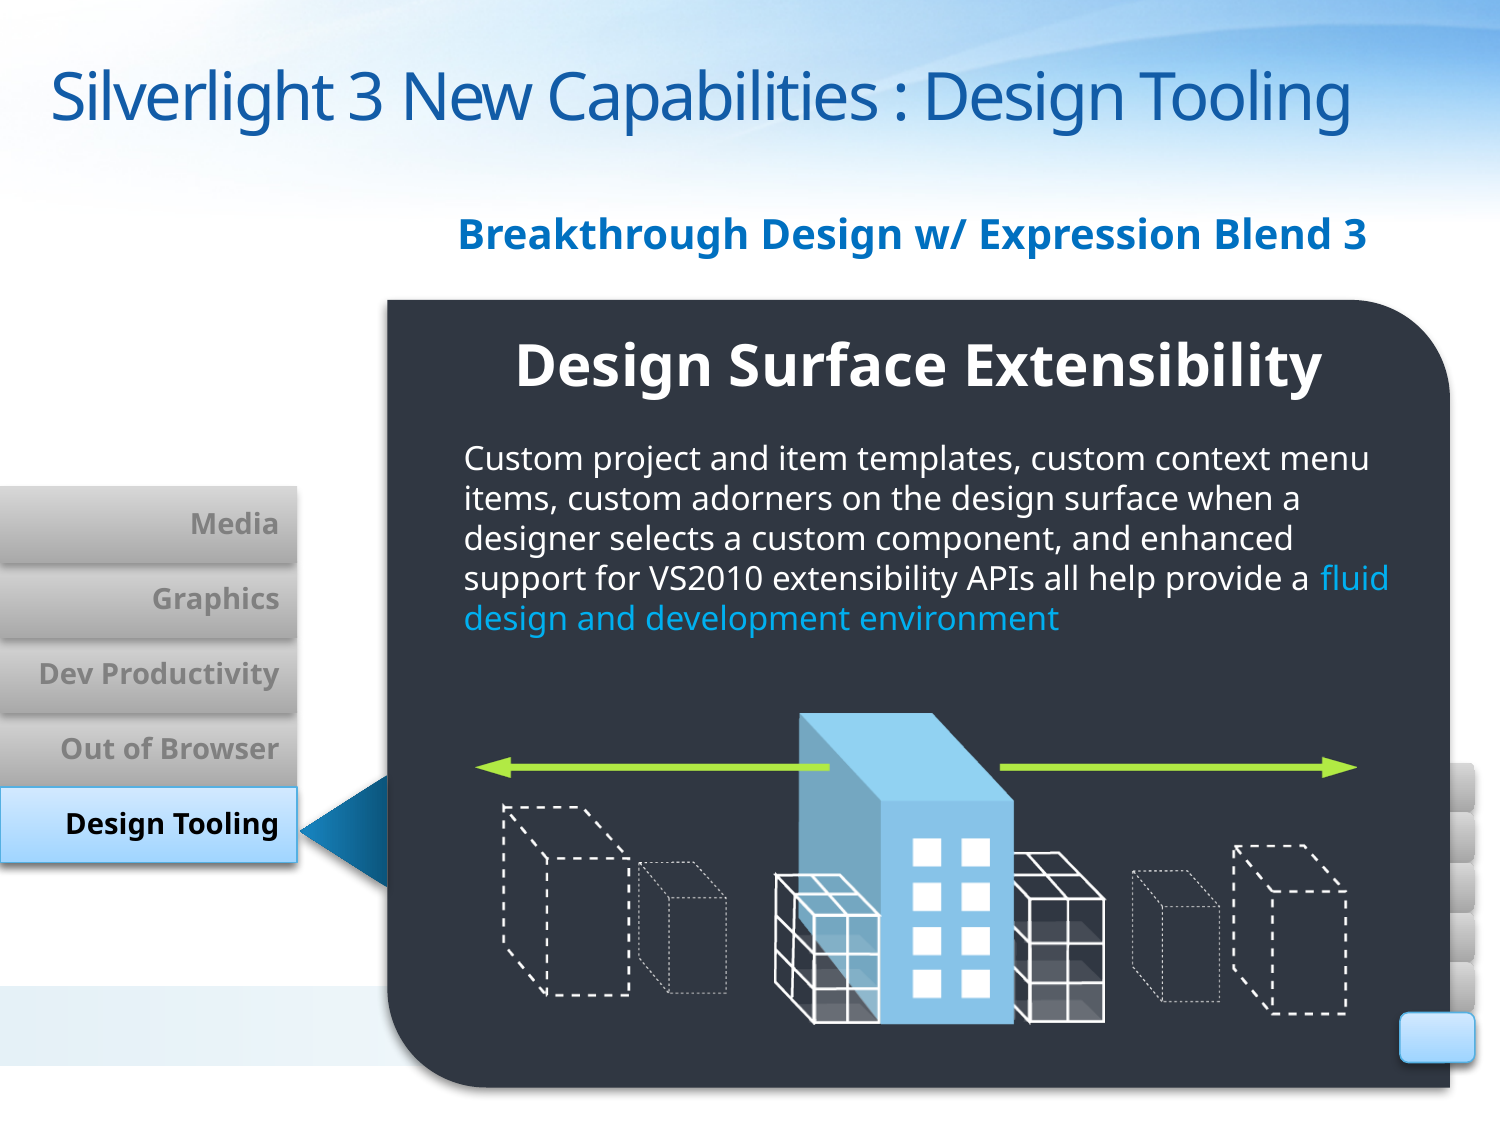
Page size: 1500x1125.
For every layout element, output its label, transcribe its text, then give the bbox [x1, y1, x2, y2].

picture [0, 0, 1500, 1125]
text_box [304, 774, 388, 888]
text_box Custom project and item templates, custom context menu items, custom adorners on the design surface when a designer selects a custom component, and enhanced support for VS2010 extensibility APIs all help provide a fluid design and development environment [425, 437, 1425, 725]
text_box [0, 486, 298, 863]
title Silverlight 3 New Capabilities : Design Tooling [50, 62, 1450, 208]
text_box Design Surface Extensibility [387, 299, 1450, 1088]
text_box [1399, 762, 1476, 1063]
text_box Breakthrough Design w/ Expression Blend 3 [437, 208, 1388, 265]
